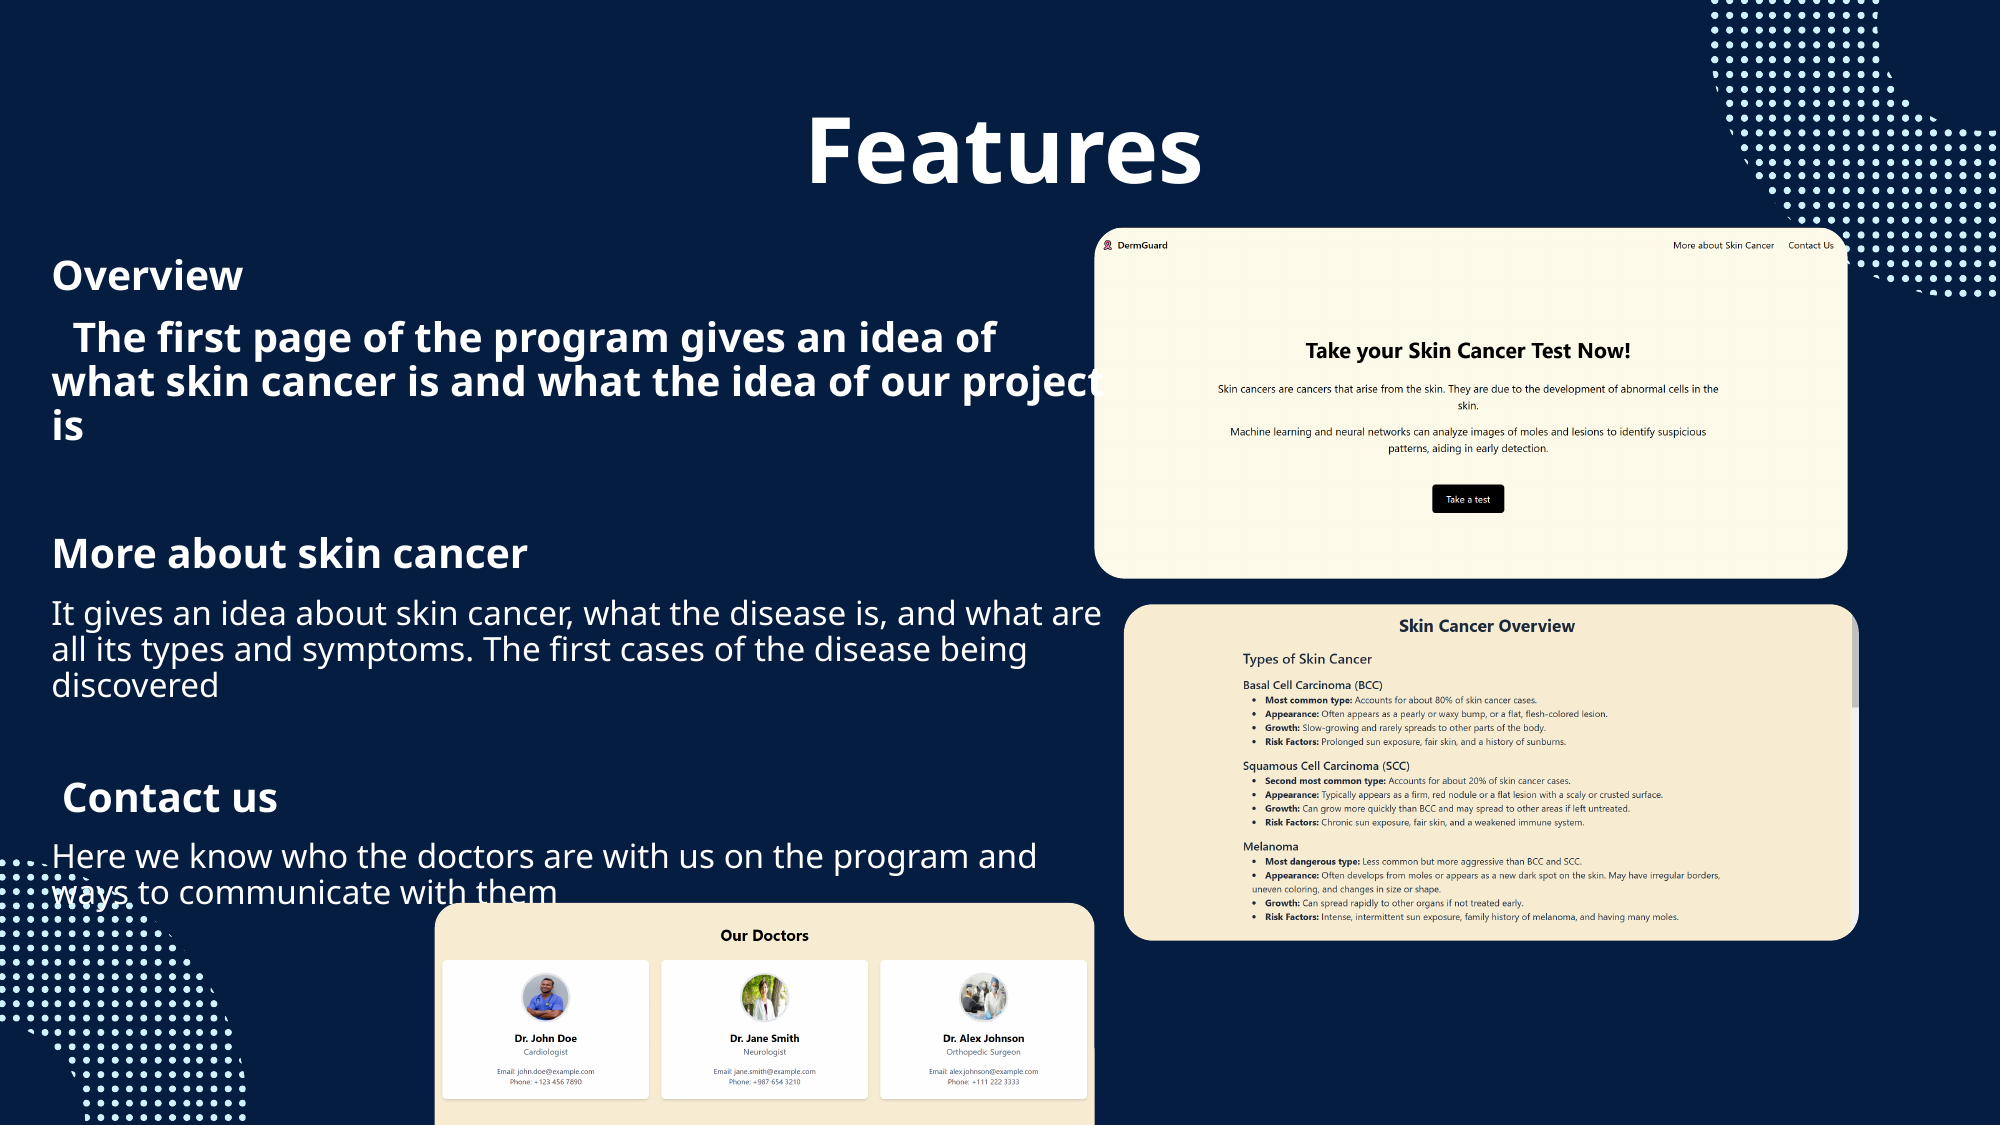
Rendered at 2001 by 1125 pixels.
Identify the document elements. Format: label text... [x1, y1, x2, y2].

text_box Overview The first page of the program gives an idea of ​​what skin cancer is and what the idea of ​​our project is More about skin cancer It gives an idea about skin cancer, what the disease is, and what are all its types and symptoms. The first cases of the disease being discovered Contact us Here we know who the doctors are with us on the program and ways to communicate with them [36, 247, 1125, 921]
picture [1711, 0, 2001, 297]
title Features [141, 59, 1867, 248]
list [1093, 226, 1849, 580]
picture [0, 859, 246, 1125]
picture [1123, 603, 1860, 942]
picture [434, 902, 1096, 1125]
